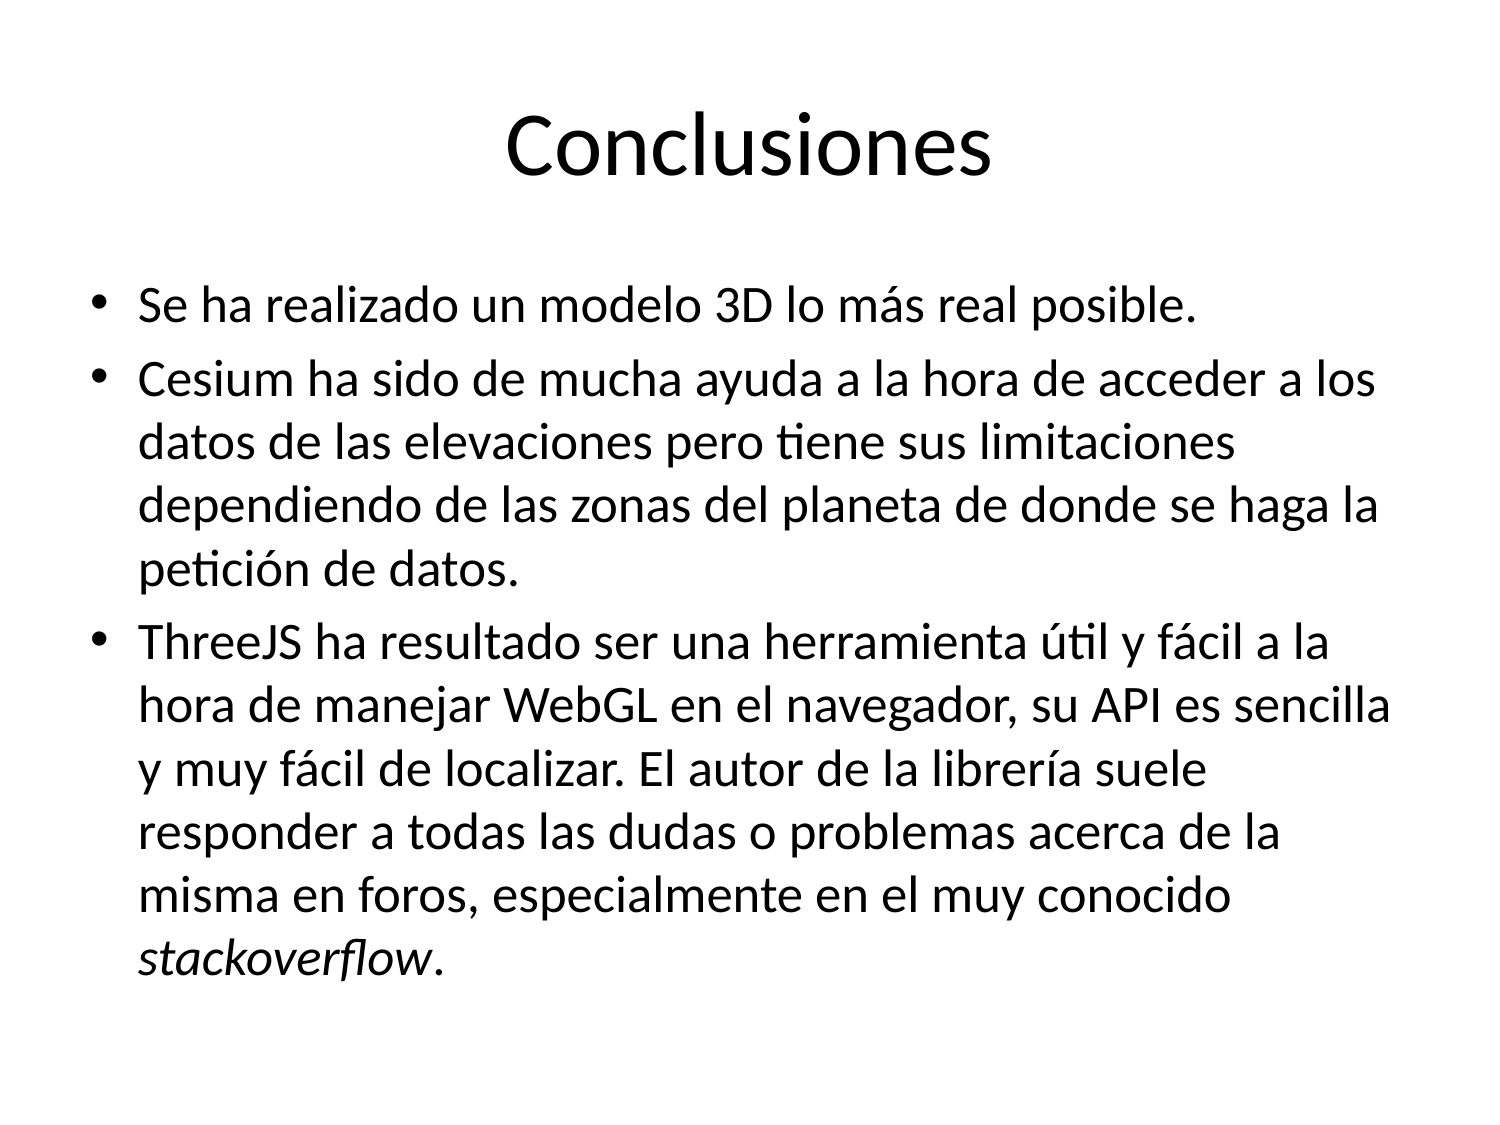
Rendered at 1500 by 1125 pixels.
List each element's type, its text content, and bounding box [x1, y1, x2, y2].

title Conclusiones [75, 45, 1425, 233]
list Se ha realizado un modelo 3D lo más real posible. Cesium ha sido de mucha ayuda a la hora de acceder a los datos de las elevaciones pero tiene sus limitaciones dependiendo de las zonas del planeta de donde se haga la petición de datos. ThreeJS ha resultado ser una herramienta útil y fácil a la hora de manejar WebGL en el navegador, su API es sencilla y muy fácil de localizar. El autor de la librería suele responder a todas las dudas o problemas acerca de la misma en foros, especialmente en el muy conocido stackoverflow. [75, 262, 1425, 1005]
